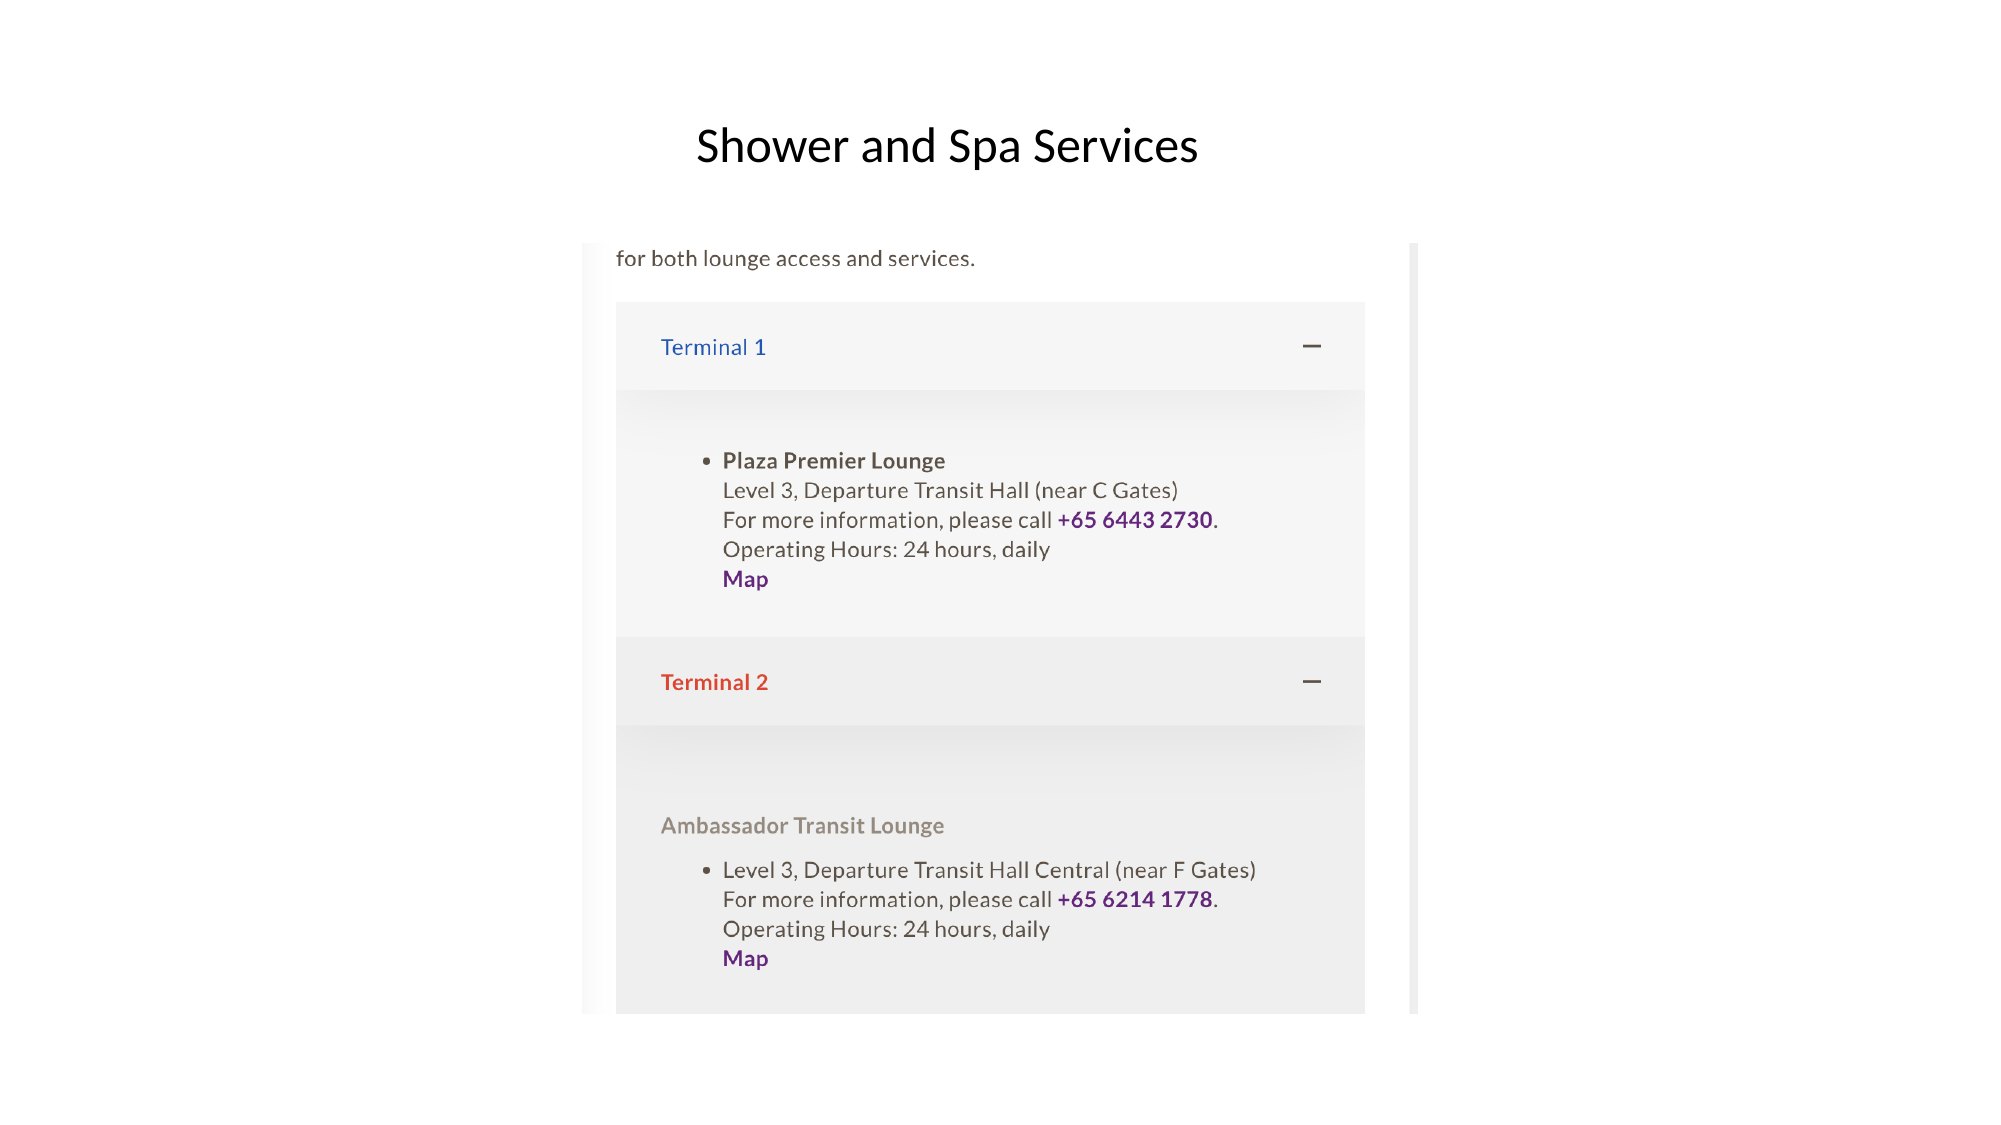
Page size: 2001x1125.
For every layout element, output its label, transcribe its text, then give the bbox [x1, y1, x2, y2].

picture [582, 243, 1418, 1014]
subtitle Shower and Spa Services [197, 111, 1698, 219]
